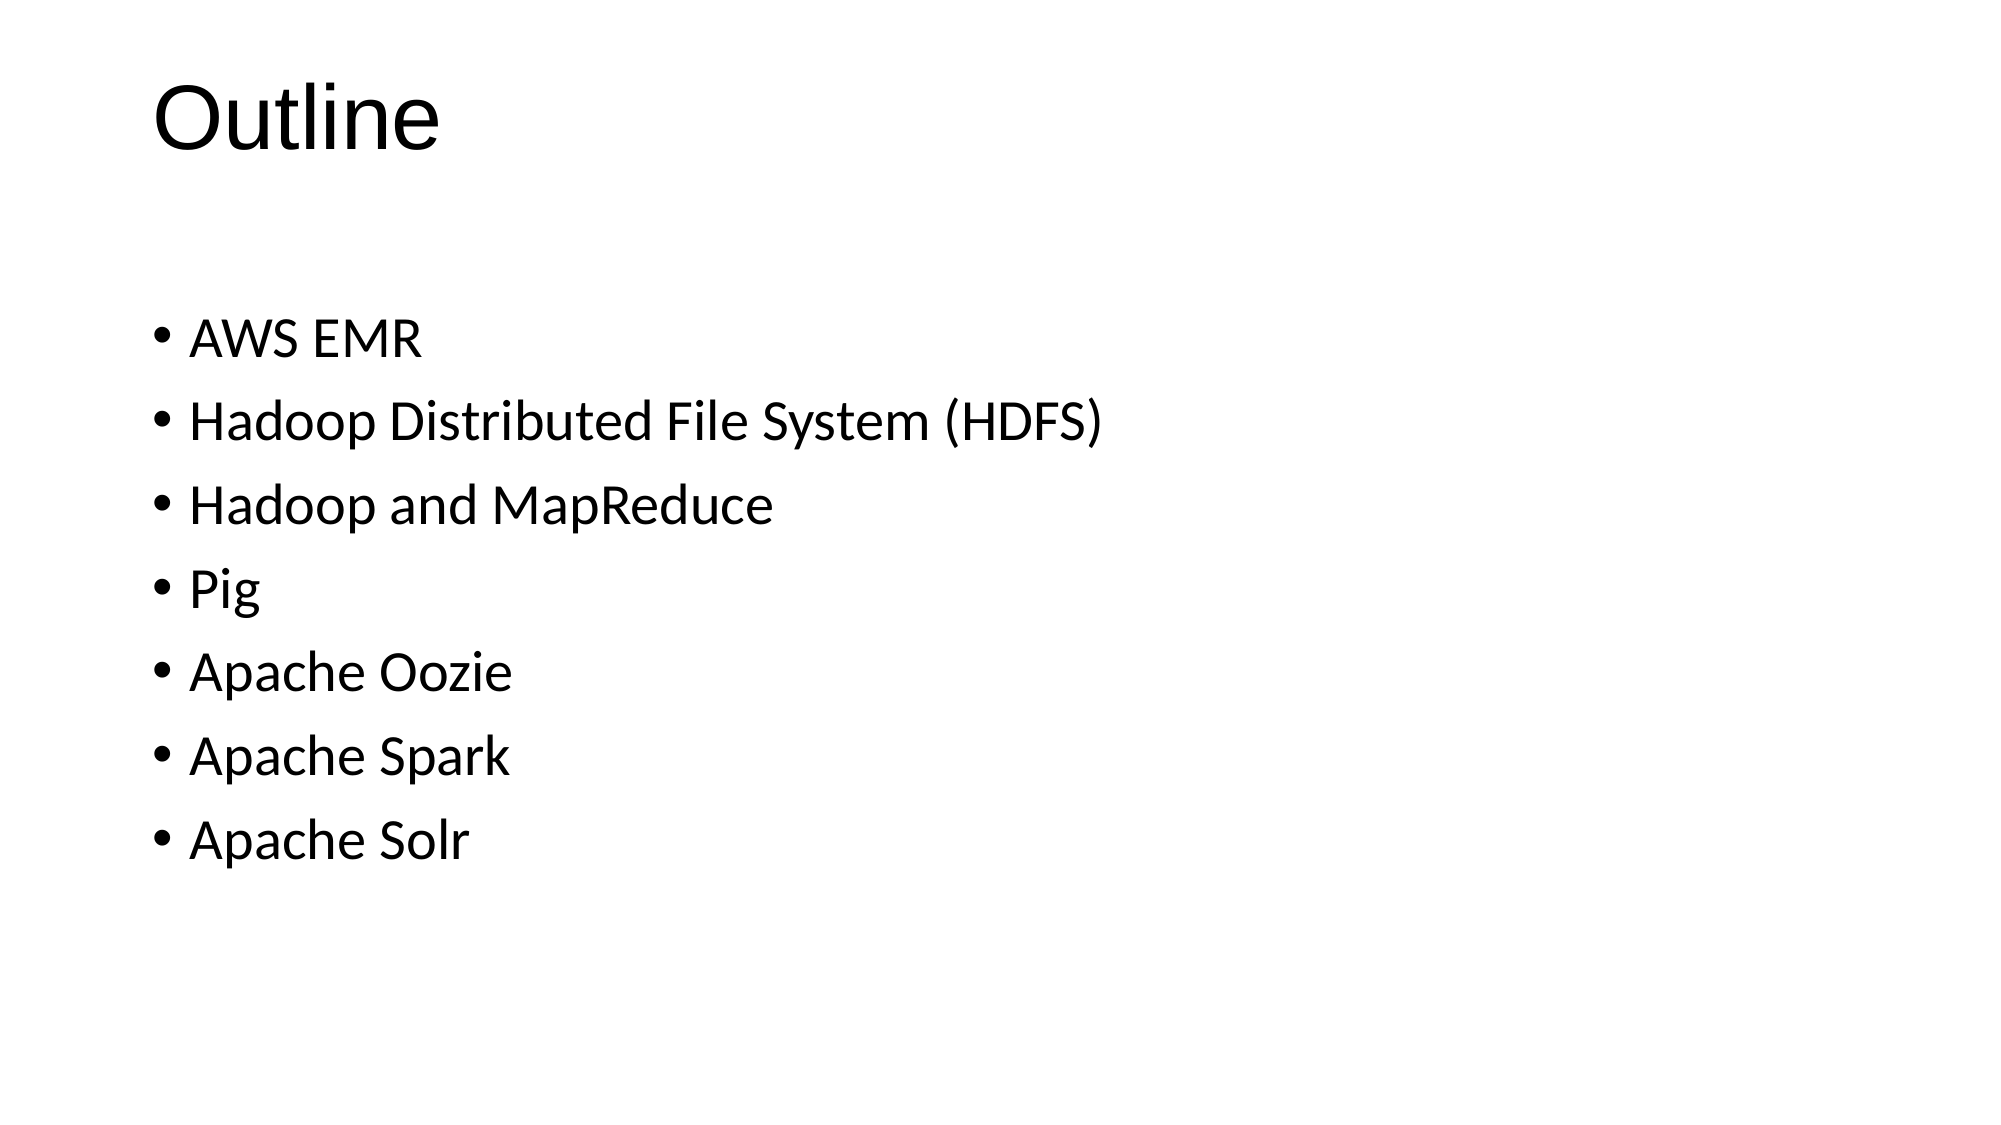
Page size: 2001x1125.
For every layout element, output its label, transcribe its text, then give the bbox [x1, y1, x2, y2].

list AWS EMR Hadoop Distributed File System (HDFS) Hadoop and MapReduce Pig Apache Oozie Apache Spark Apache Solr [137, 299, 1863, 1014]
title Outline [137, 30, 1863, 209]
